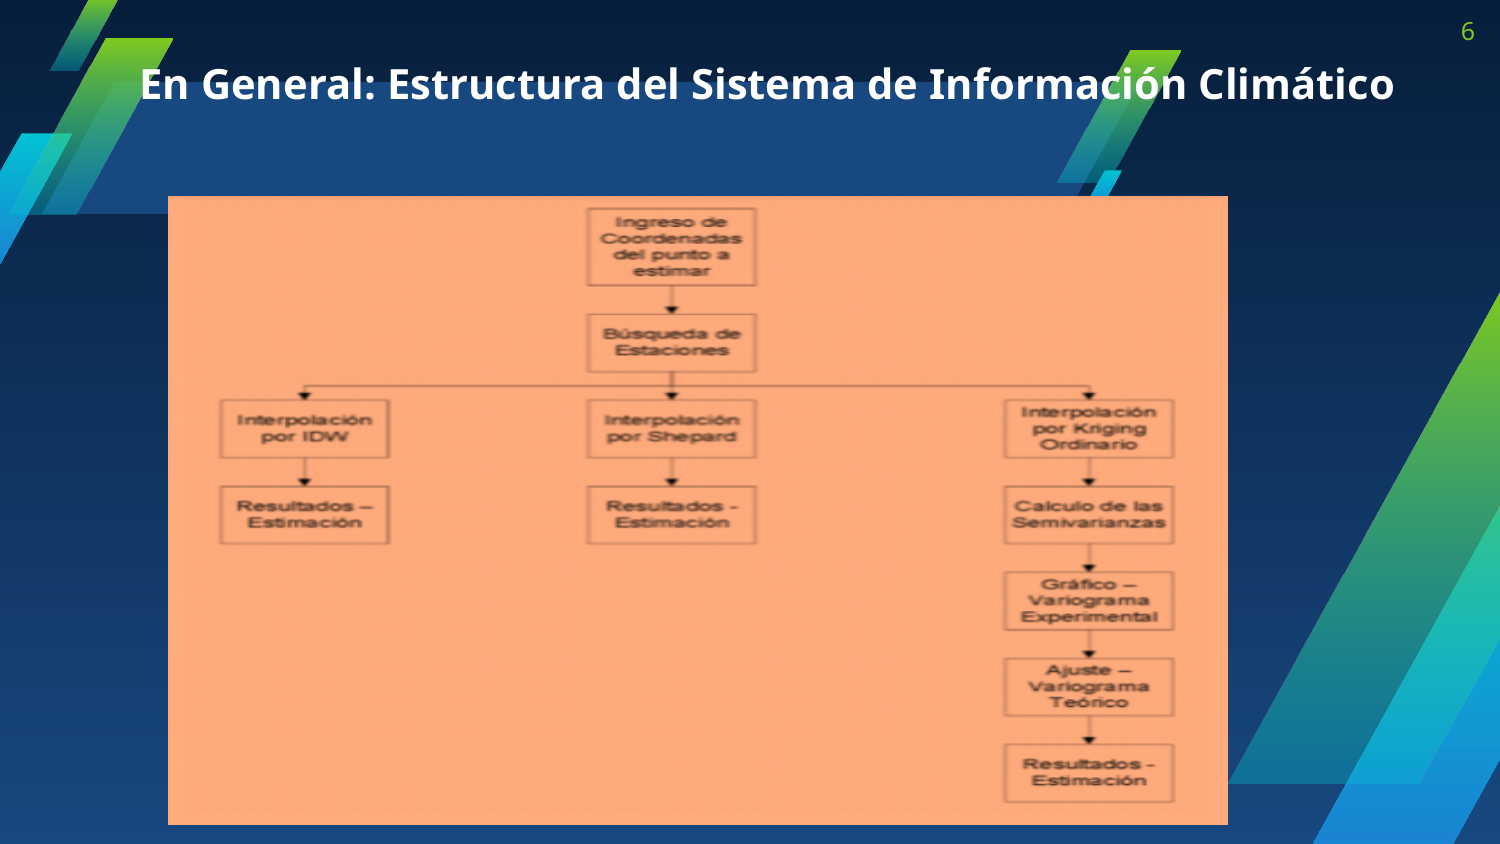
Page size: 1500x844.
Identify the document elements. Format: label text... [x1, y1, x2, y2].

slide_number 6 [1403, 0, 1475, 65]
picture [167, 196, 1229, 825]
title En General: Estructura del Sistema de Información Climático [139, 19, 1440, 153]
